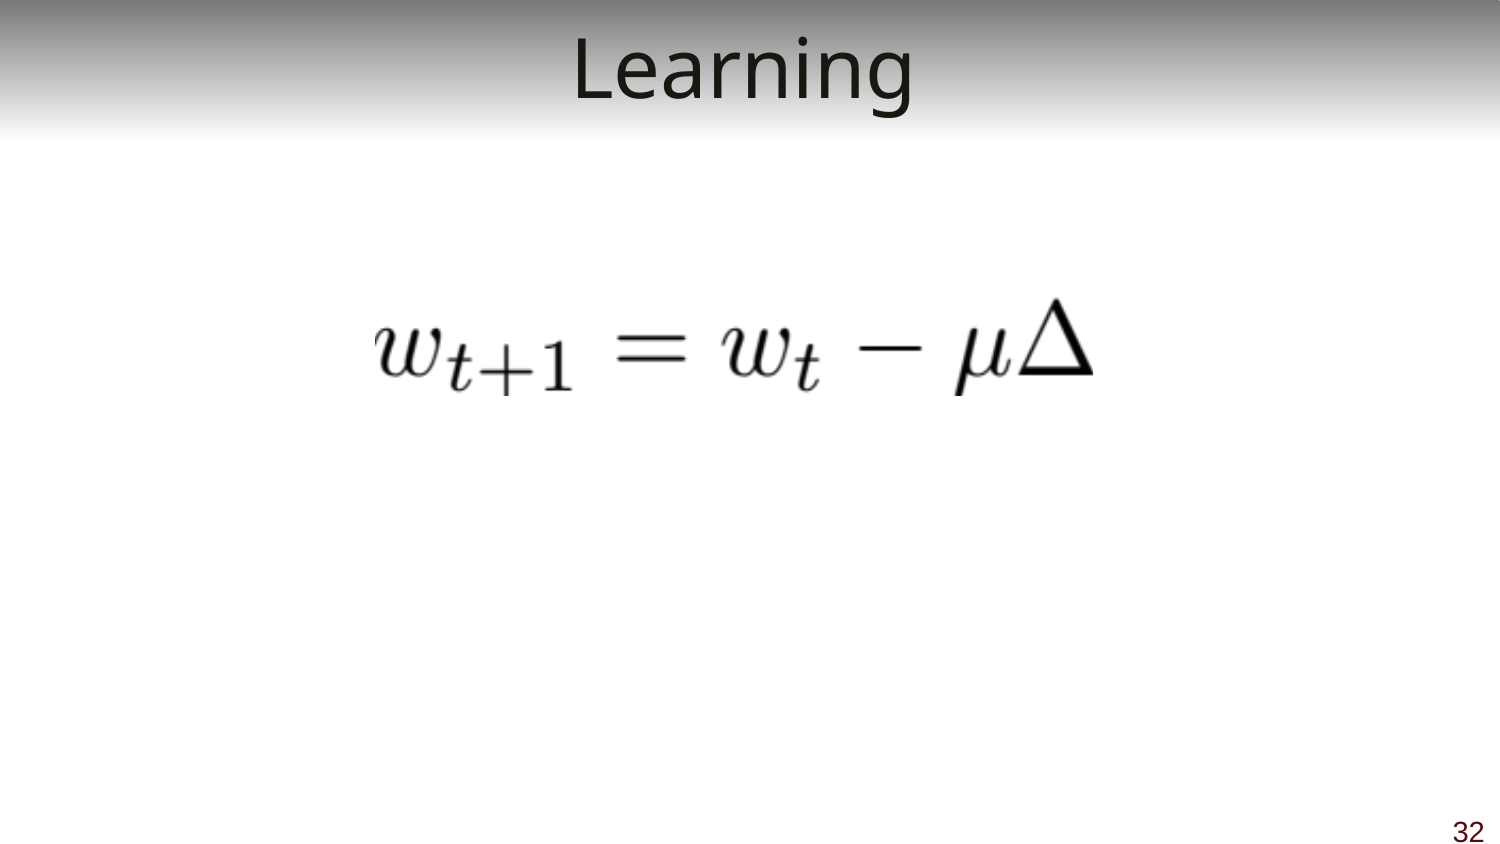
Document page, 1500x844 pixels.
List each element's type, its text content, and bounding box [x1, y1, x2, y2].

title Learning [12, 0, 1475, 132]
picture [374, 296, 1094, 396]
slide_number 32 [1424, 806, 1500, 844]
